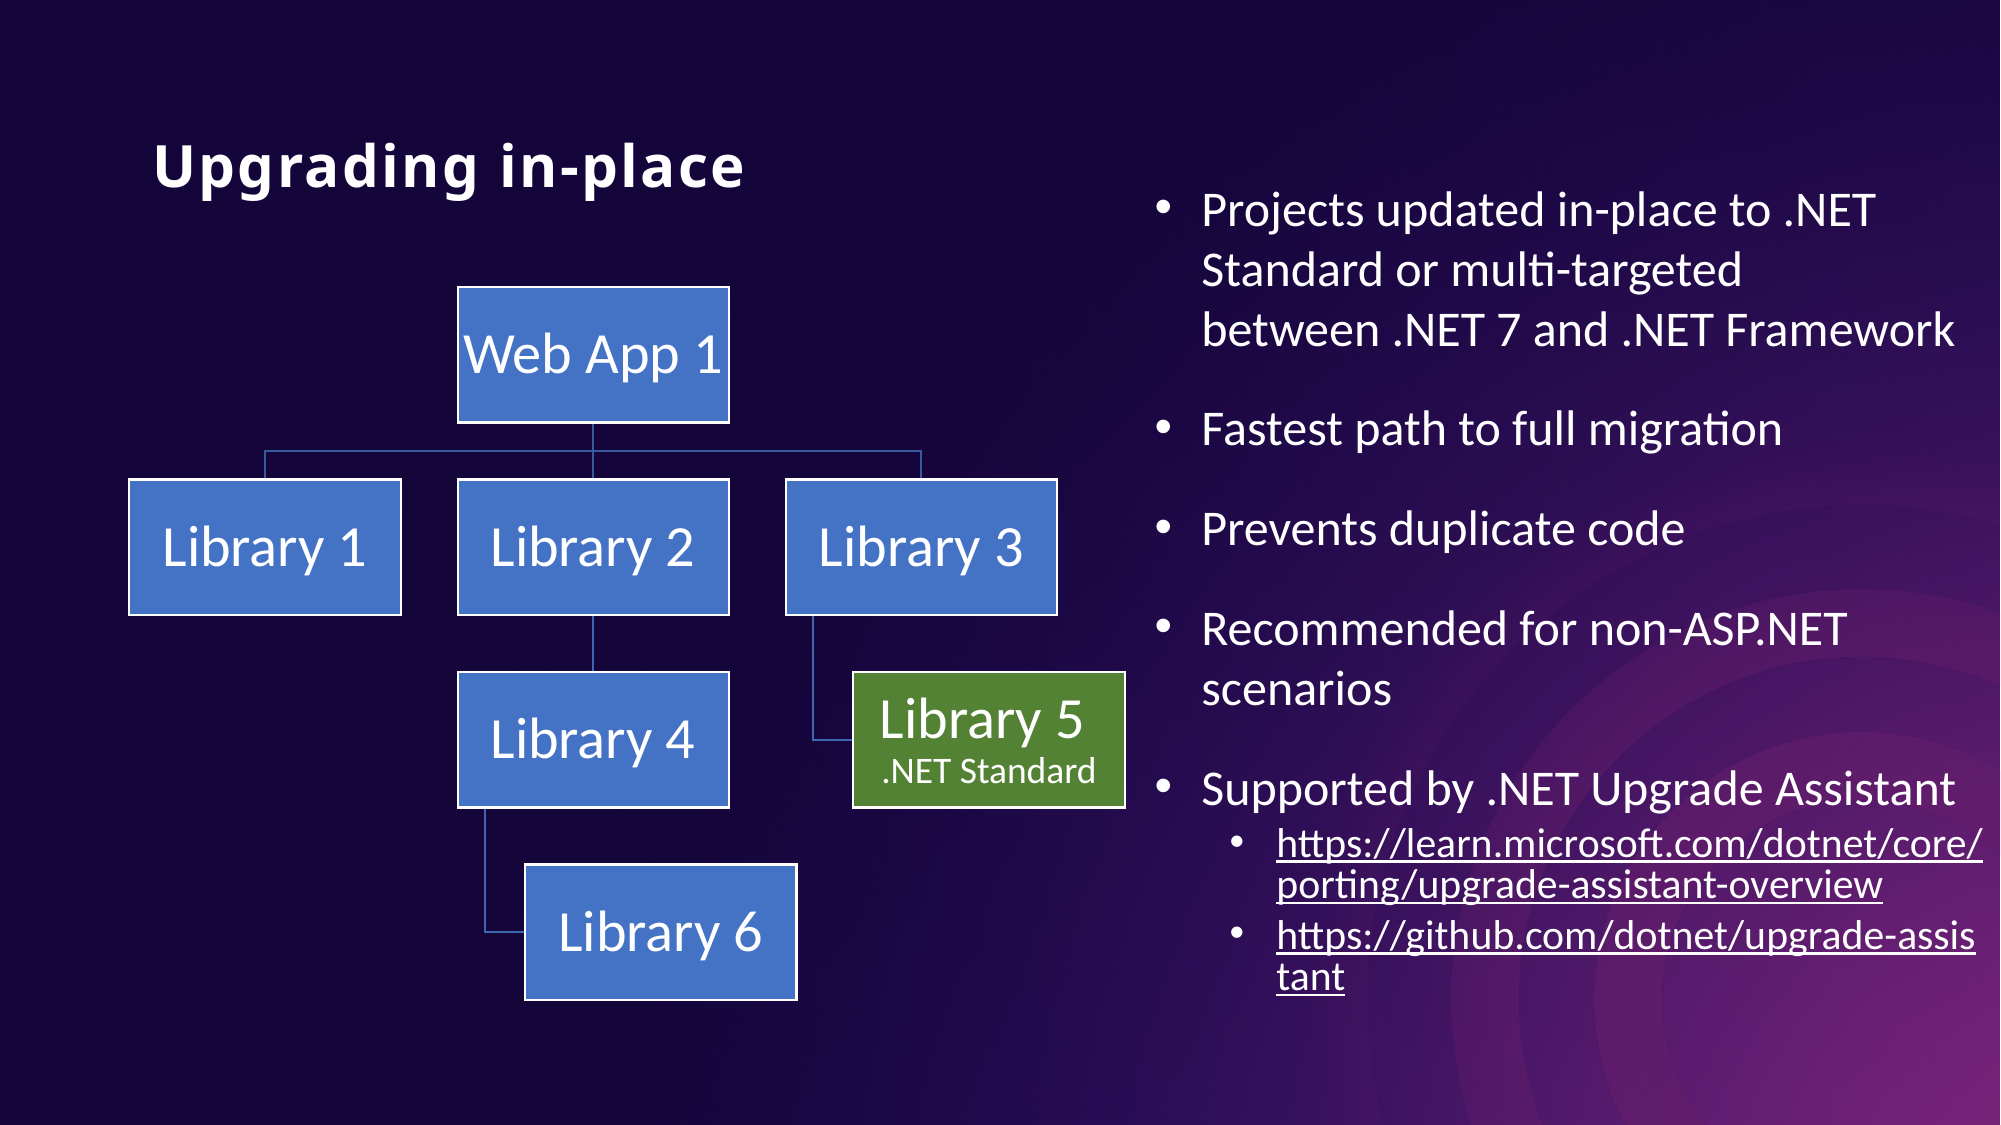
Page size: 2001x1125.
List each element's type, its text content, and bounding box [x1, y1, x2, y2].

picture [0, 0, 2001, 1125]
text_box Projects updated in-place to .NET Standard or multi-targeted between .NET 7 and .NET Framework Fastest path to full migration Prevents duplicate code Recommended for non-ASP.NET scenarios Supported by .NET Upgrade Assistant https://learn.microsoft.com/dotnet/core/porting/upgrade-assistant-overview https://github.com/dotnet/upgrade-assistant [1139, 168, 2000, 974]
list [77, 286, 1177, 1001]
title Upgrading in-place [137, 59, 1863, 278]
